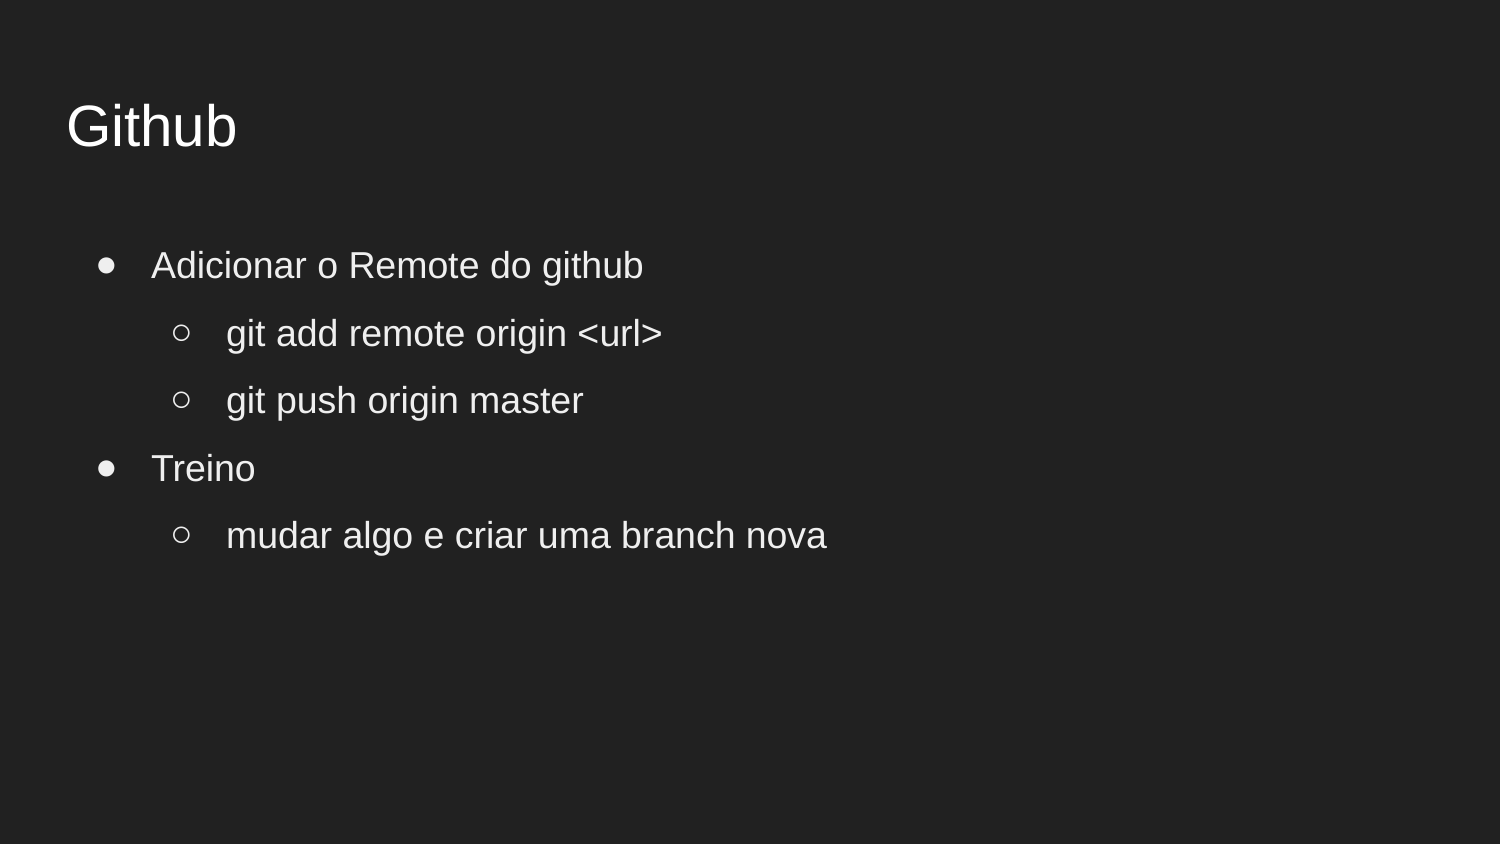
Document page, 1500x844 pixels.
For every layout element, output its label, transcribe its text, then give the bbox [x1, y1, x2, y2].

text_box Github [51, 72, 1449, 167]
text_box Adicionar o Remote do github git add remote origin <url> git push origin master Treino mudar algo e criar uma branch nova [61, 203, 1459, 696]
